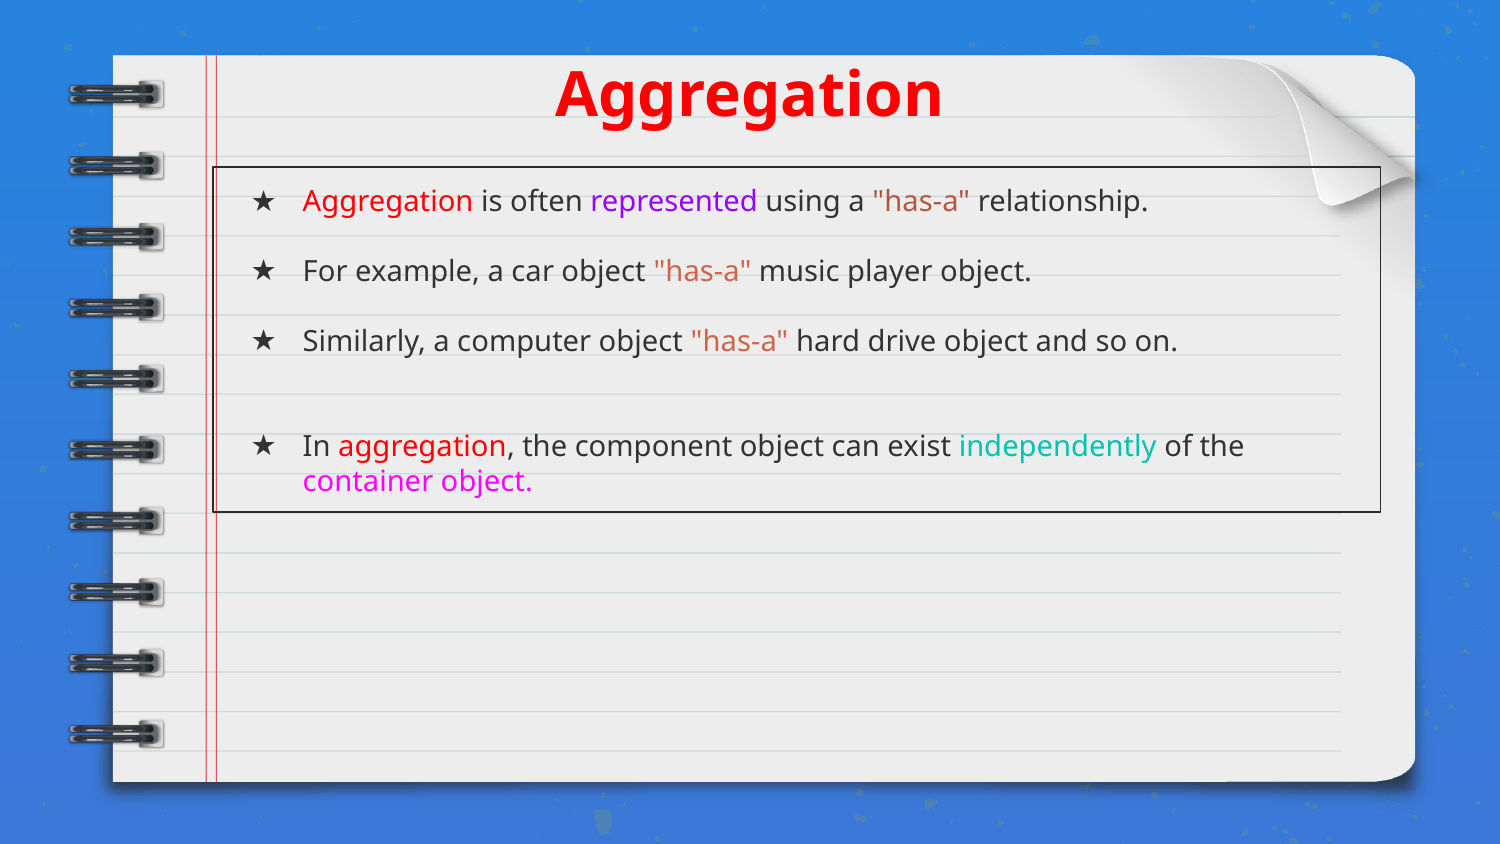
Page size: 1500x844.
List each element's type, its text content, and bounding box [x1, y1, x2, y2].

picture [63, 22, 1437, 822]
title Aggregation [230, 28, 1270, 146]
text_box Aggregation is often represented using a "has-a" relationship. For example, a car object "has-a" music player object. Similarly, a computer object "has-a" hard drive object and so on. In aggregation, the component object can exist independently of the container object. [212, 167, 1381, 512]
